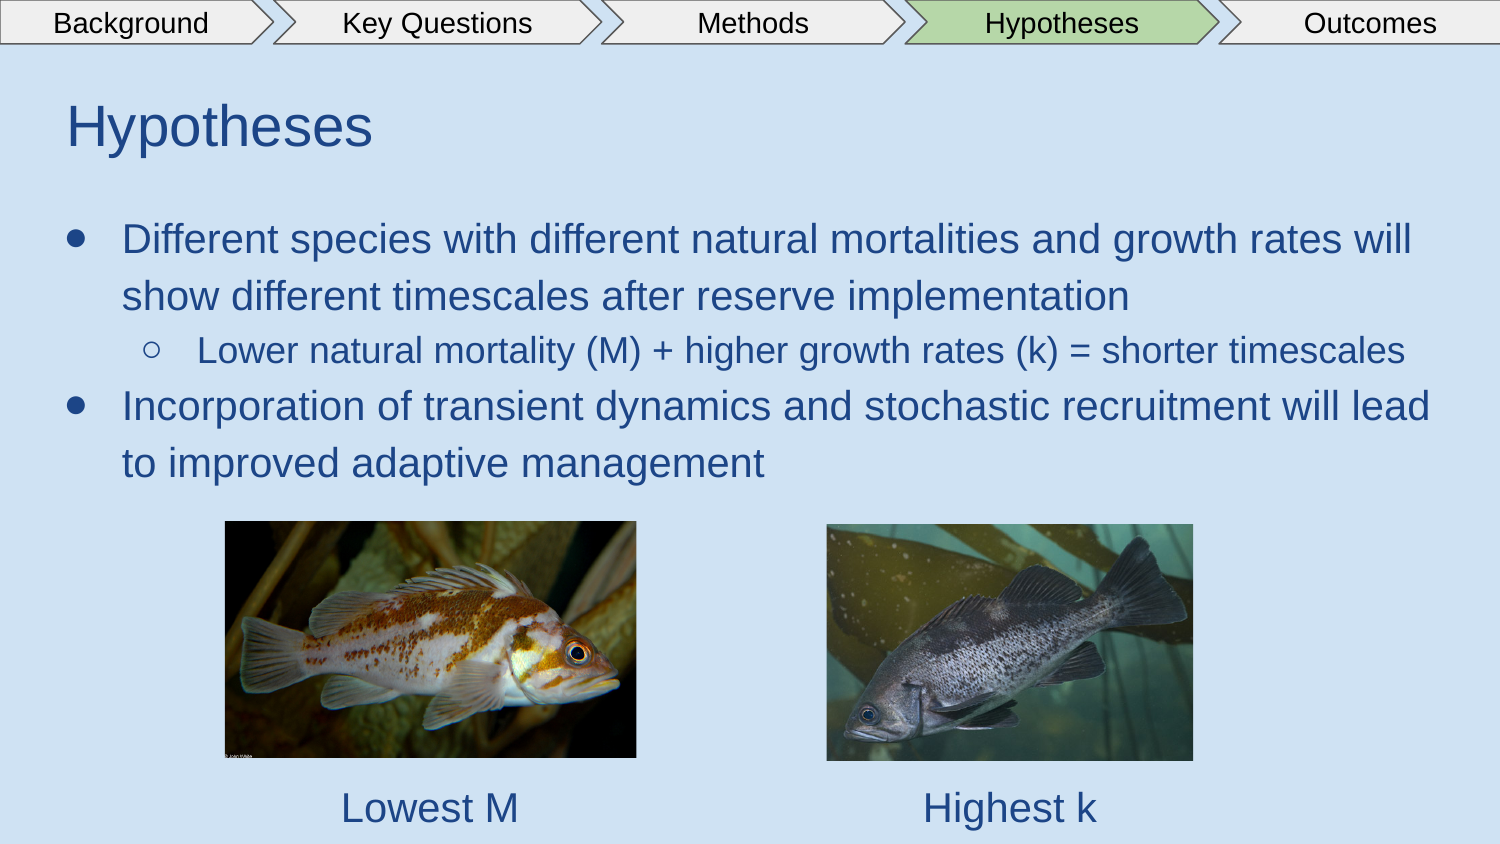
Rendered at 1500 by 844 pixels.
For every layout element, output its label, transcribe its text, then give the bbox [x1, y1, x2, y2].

text_box Background [0, 0, 274, 44]
list Lowest M [224, 766, 636, 844]
list Highest k [826, 767, 1194, 844]
list Different species with different natural mortalities and growth rates will show different timescales after reserve implementation Lower natural mortality (M) + higher growth rates (k) = shorter timescales Incorporation of transient dynamics and stochastic recruitment will lead to improved adaptive management [31, 189, 1449, 478]
picture [224, 521, 637, 759]
text_box Hypotheses [905, 0, 1220, 44]
text_box Outcomes [1219, 0, 1500, 44]
text_box Key Questions [273, 0, 602, 44]
picture [826, 524, 1194, 761]
title Hypotheses [51, 72, 1449, 167]
text_box Methods [601, 0, 906, 44]
